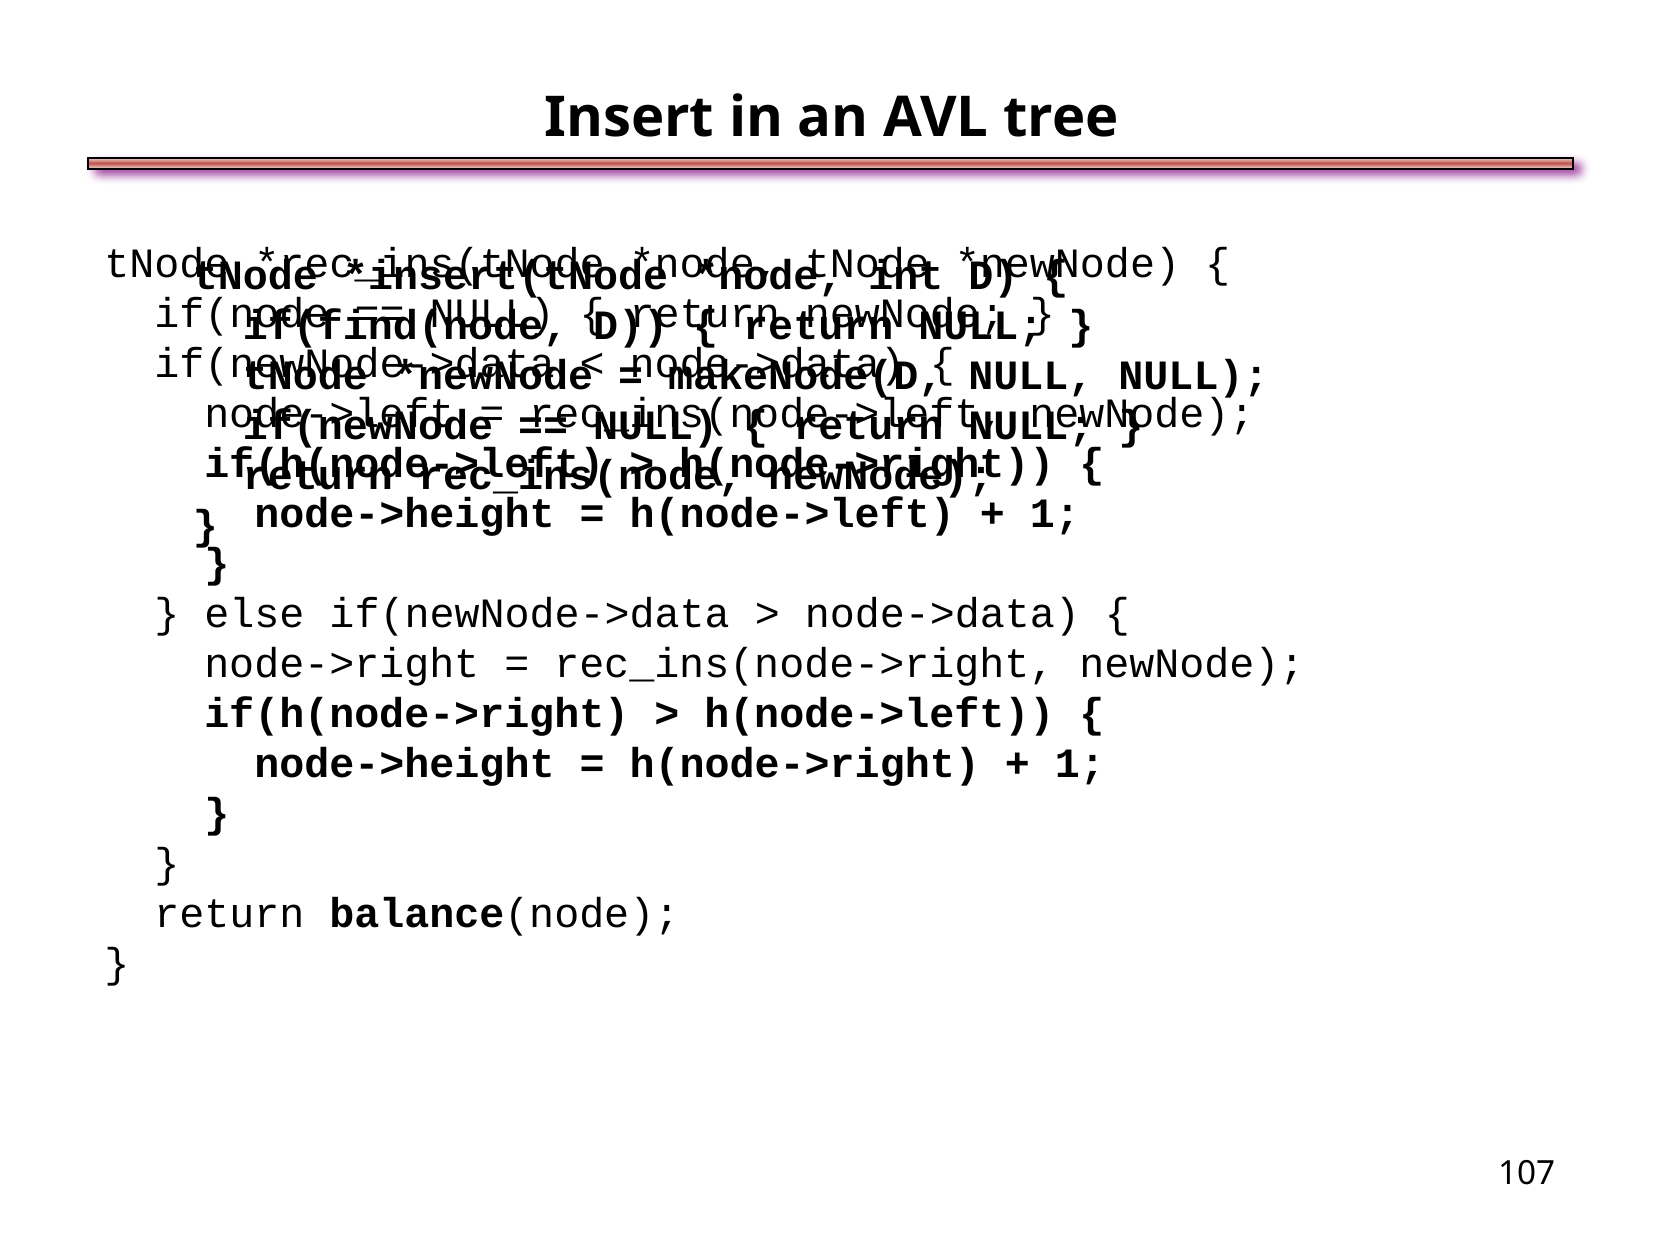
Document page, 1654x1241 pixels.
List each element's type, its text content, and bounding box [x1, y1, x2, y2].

text_box tNode *insert(tNode *node, int D) { if(find(node, D)) { return NULL; } tNode *newNode = makeNode(D, NULL, NULL); if(newNode == NULL) { return NULL; } return rec_ins(node, newNode); } [169, 240, 1283, 556]
text_box <number> [1227, 1142, 1572, 1226]
text_box Insert in an AVL tree [87, 72, 1576, 156]
text_box tNode *rec_ins(tNode *node, tNode *newNode) { if(node == NULL) { return newNode; } if(newNode->data < node->data) { node->left = rec_ins(node->left, newNode); if(h(node->left) > h(node->right)) { node->height = h(node->left) + 1; } } else if(newNode->data > node->data) { node->right = rec_ins(node->right, newNode); if(h(node->right) > h(node->left)) { node->height = h(node->right) + 1; } } return balance(node); } [87, 182, 1571, 1131]
